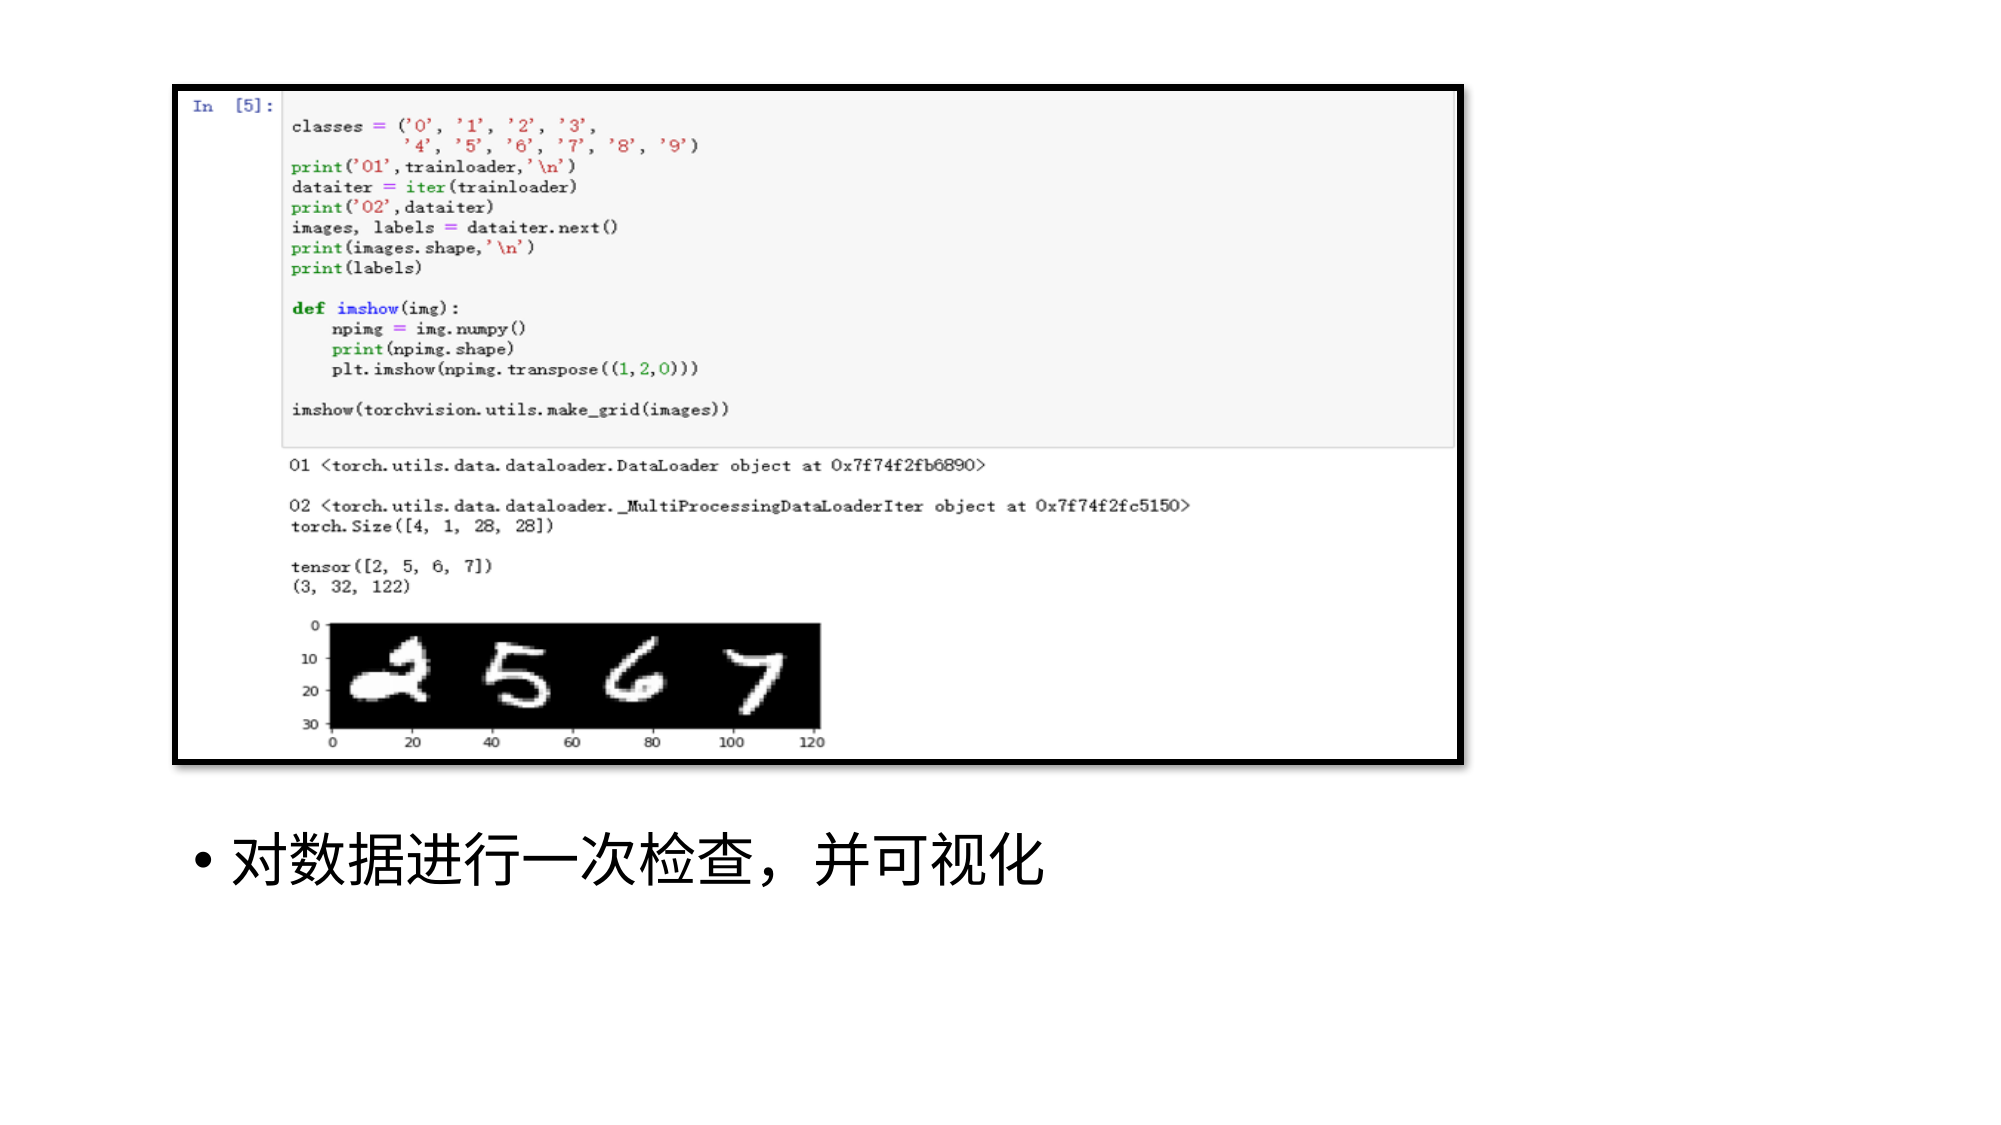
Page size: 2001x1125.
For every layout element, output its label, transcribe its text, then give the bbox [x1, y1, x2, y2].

list 对数据进行一次检查，并可视化 [178, 823, 1903, 920]
picture [177, 90, 1458, 759]
